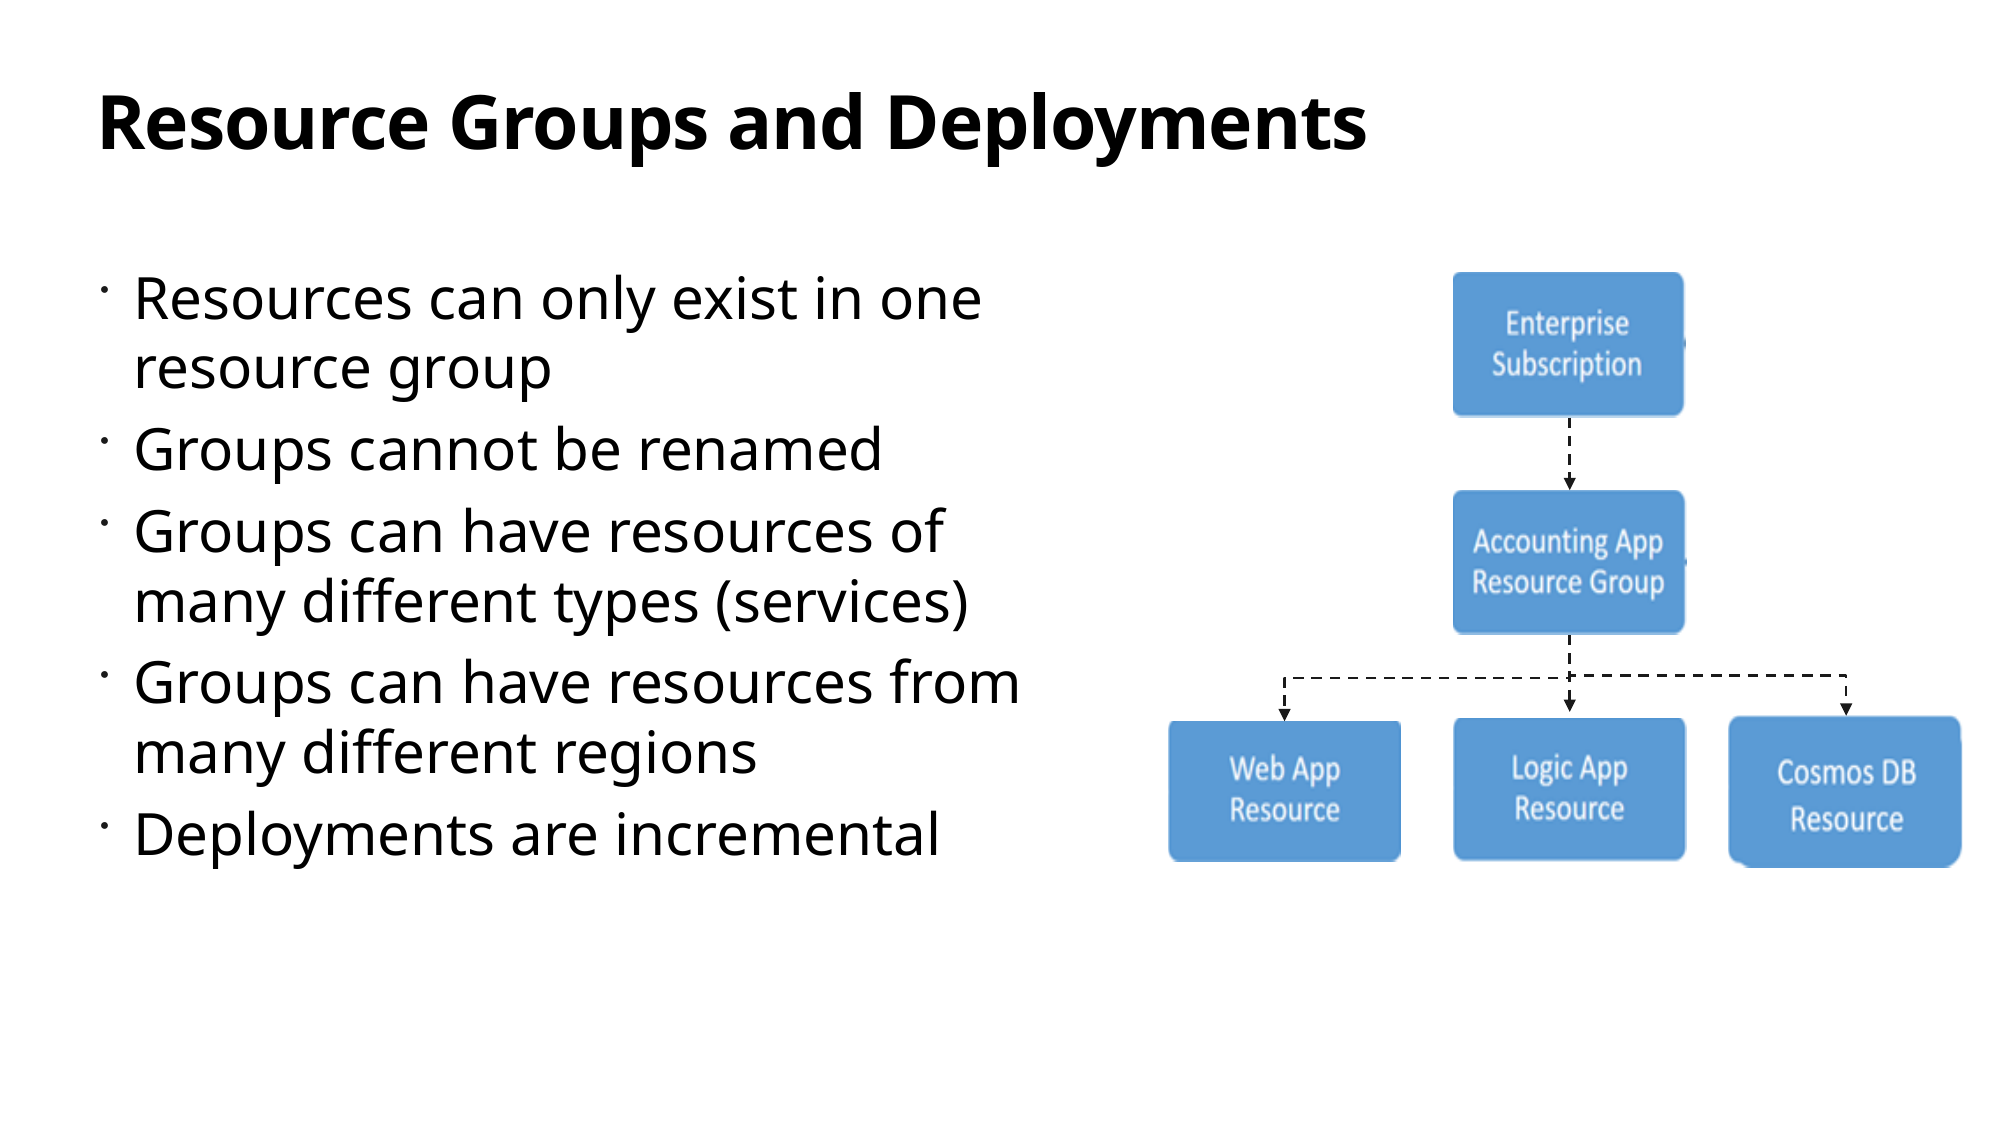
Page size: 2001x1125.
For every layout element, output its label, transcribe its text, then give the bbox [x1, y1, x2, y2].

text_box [1168, 272, 1964, 868]
title Resource Groups and Deployments [96, 75, 1904, 166]
list Resources can only exist in one resource group Groups cannot be renamed Groups can have resources of many different types (services) Groups can have resources from many different regions Deployments are incremental [95, 260, 1113, 883]
